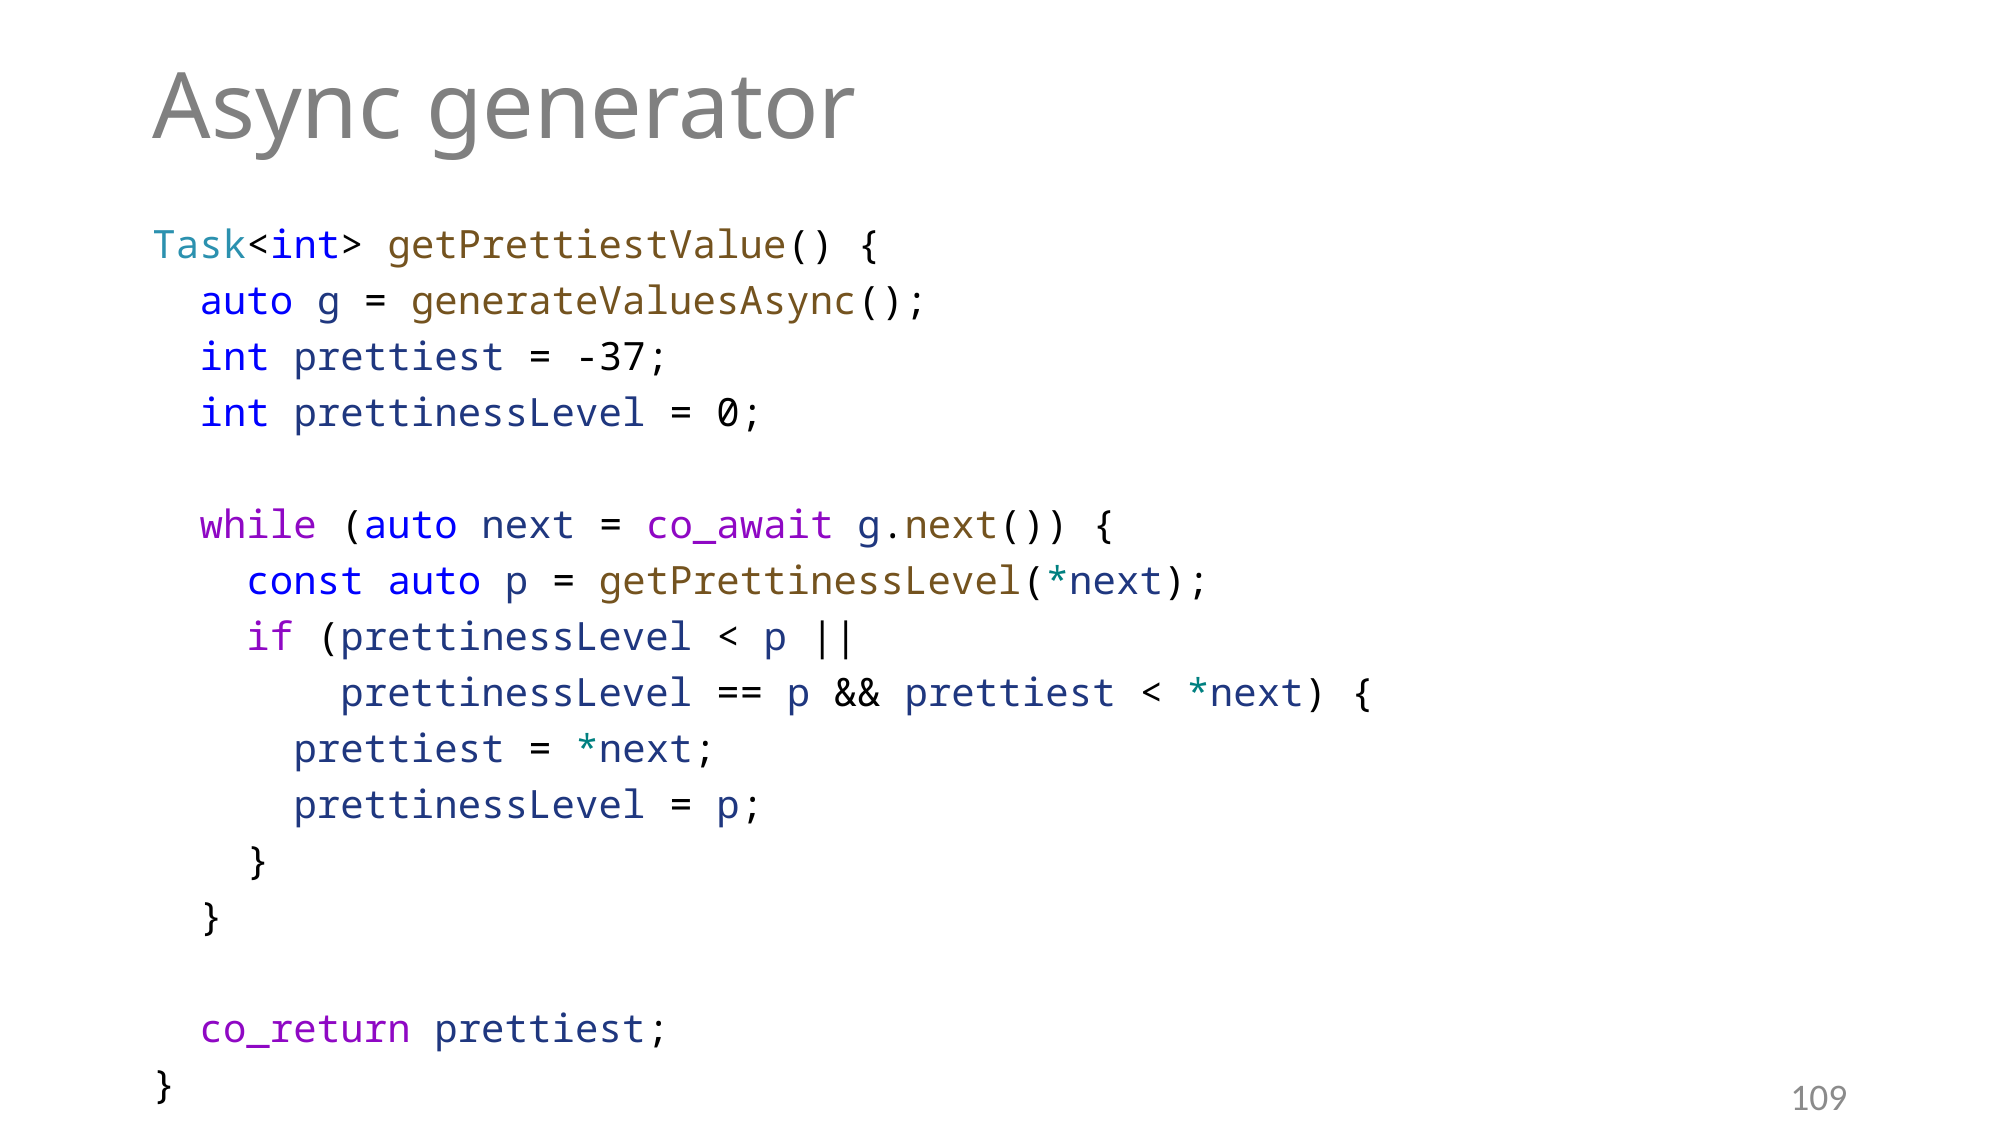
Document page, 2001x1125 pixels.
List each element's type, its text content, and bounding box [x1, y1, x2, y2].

slide_number 109 [1412, 1065, 1863, 1125]
title Async generator [137, 0, 1863, 217]
list Task<int> getPrettiestValue() { auto g = generateValuesAsync(); int prettiest = -37; int prettinessLevel = 0; while (auto next = co_await g.next()) { const auto p = getPrettinessLevel(*next); if (prettinessLevel < p || prettinessLevel == p && prettiest < *next) { prettiest = *next; prettinessLevel = p; } } co_return prettiest; } [137, 217, 1863, 1125]
